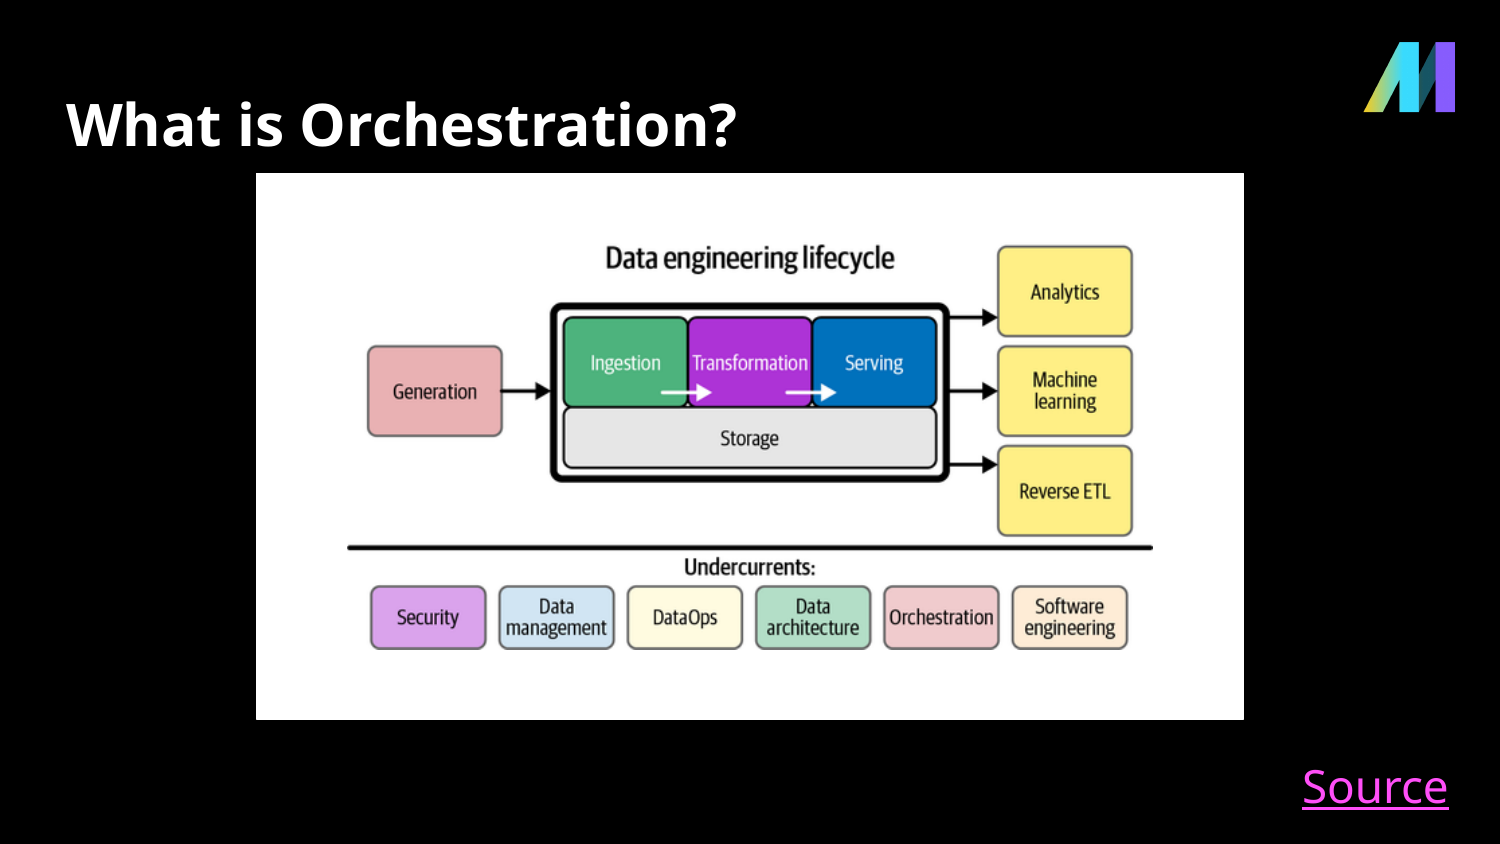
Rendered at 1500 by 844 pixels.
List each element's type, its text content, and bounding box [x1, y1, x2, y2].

title What is Orchestration? [51, 72, 1449, 174]
picture [1350, 14, 1475, 140]
text_box Source [1287, 742, 1500, 844]
text_box [256, 174, 1244, 720]
picture [346, 242, 1154, 651]
